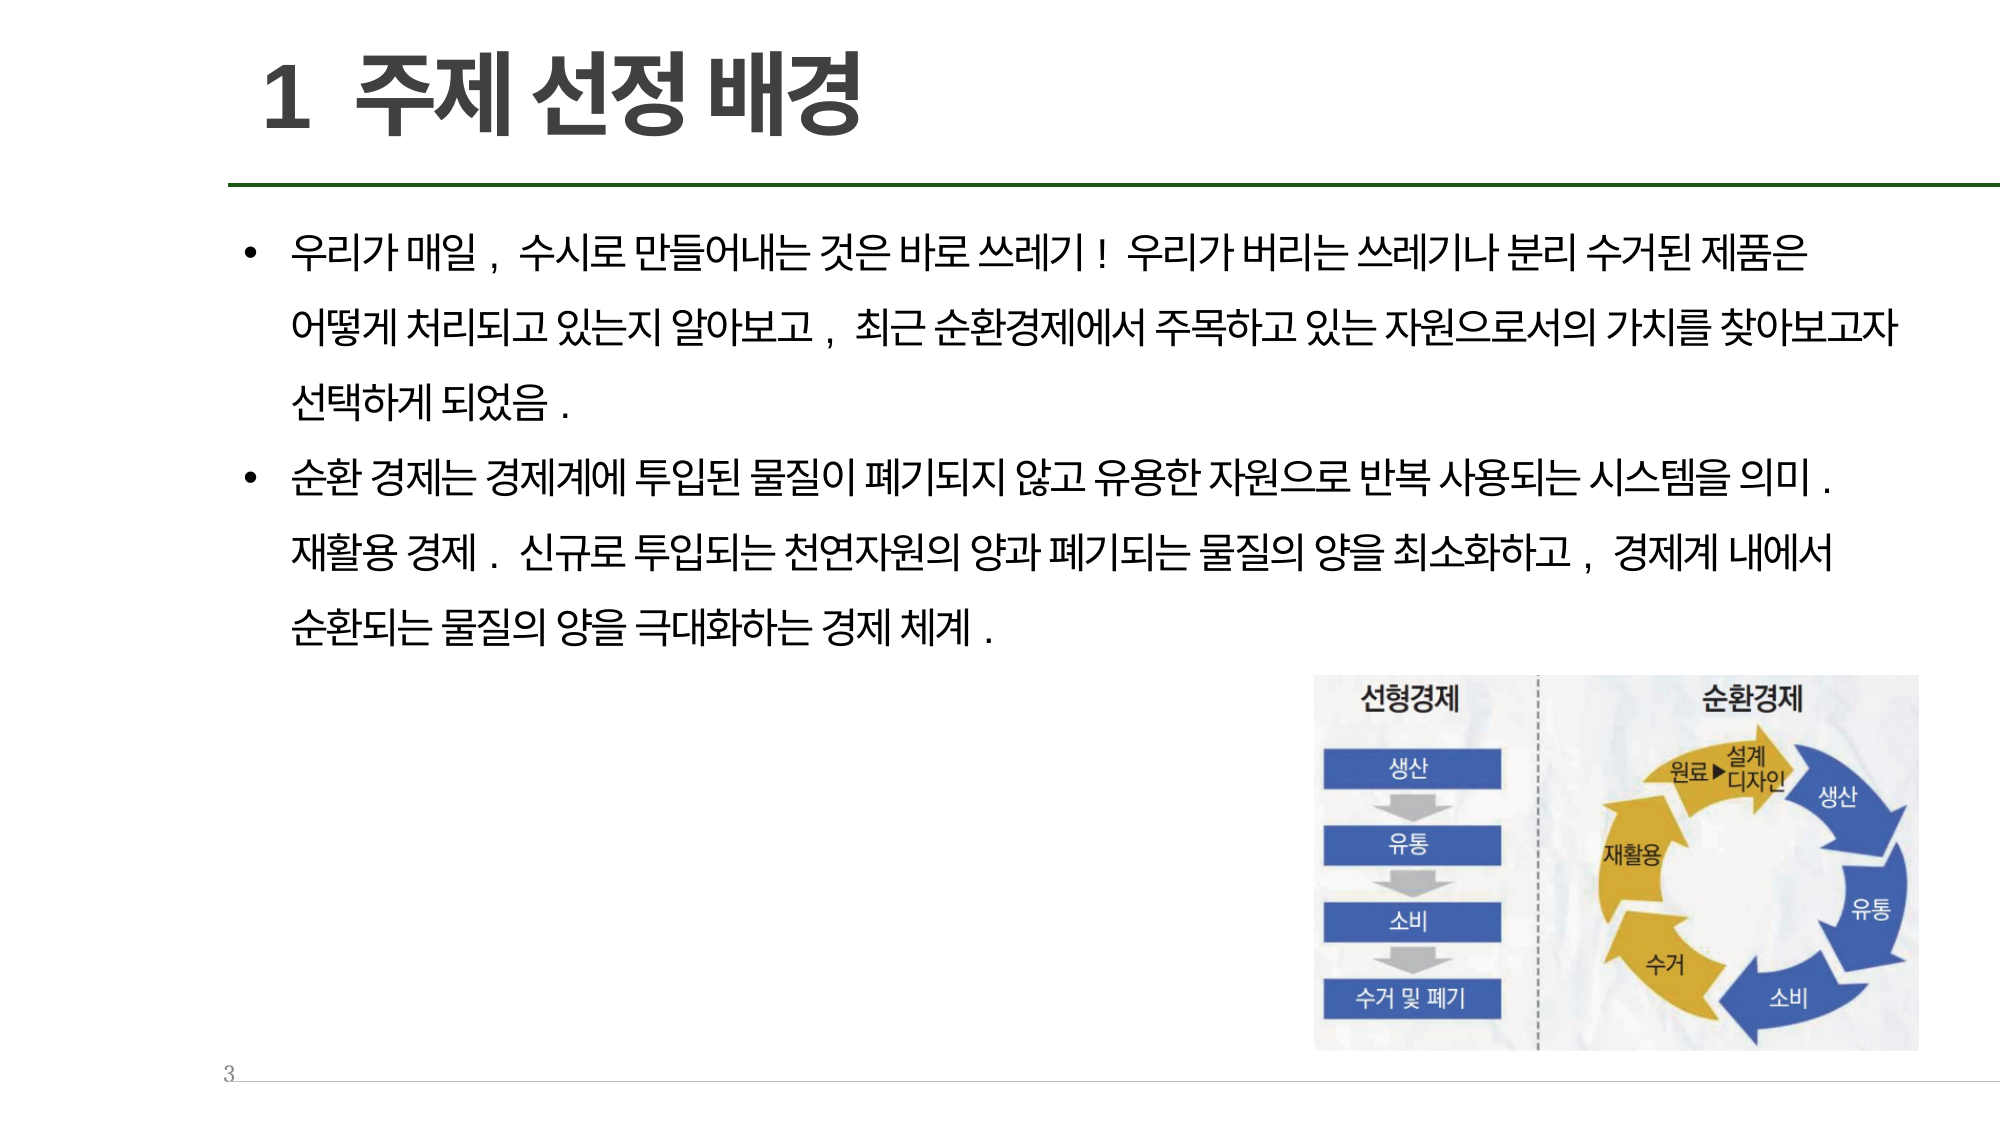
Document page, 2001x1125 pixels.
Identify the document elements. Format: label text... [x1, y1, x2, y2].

text_box 우리가 매일, 수시로 만들어내는 것은 바로 쓰레기! 우리가 버리는 쓰레기나 분리 수거된 제품은 어떻게 처리되고 있는지 알아보고, 최근 순환경제에서 주목하고 있는 자원으로서의 가치를 찾아보고자 선택하게 되었음. 순환 경제는 경제계에 투입된 물질이 폐기되지 않고 유용한 자원으로 반복 사용되는 시스템을 의미. 재활용 경제. 신규로 투입되는 천연자원의 양과 폐기되는 물질의 양을 최소화하고, 경제계 내에서 순환되는 물질의 양을 극대화하는 경제 체계. [228, 194, 1919, 660]
slide_number 3 [24, 1042, 250, 1103]
picture [1314, 675, 1920, 1051]
text_box 1 주제 선정 배경 [247, 29, 884, 155]
